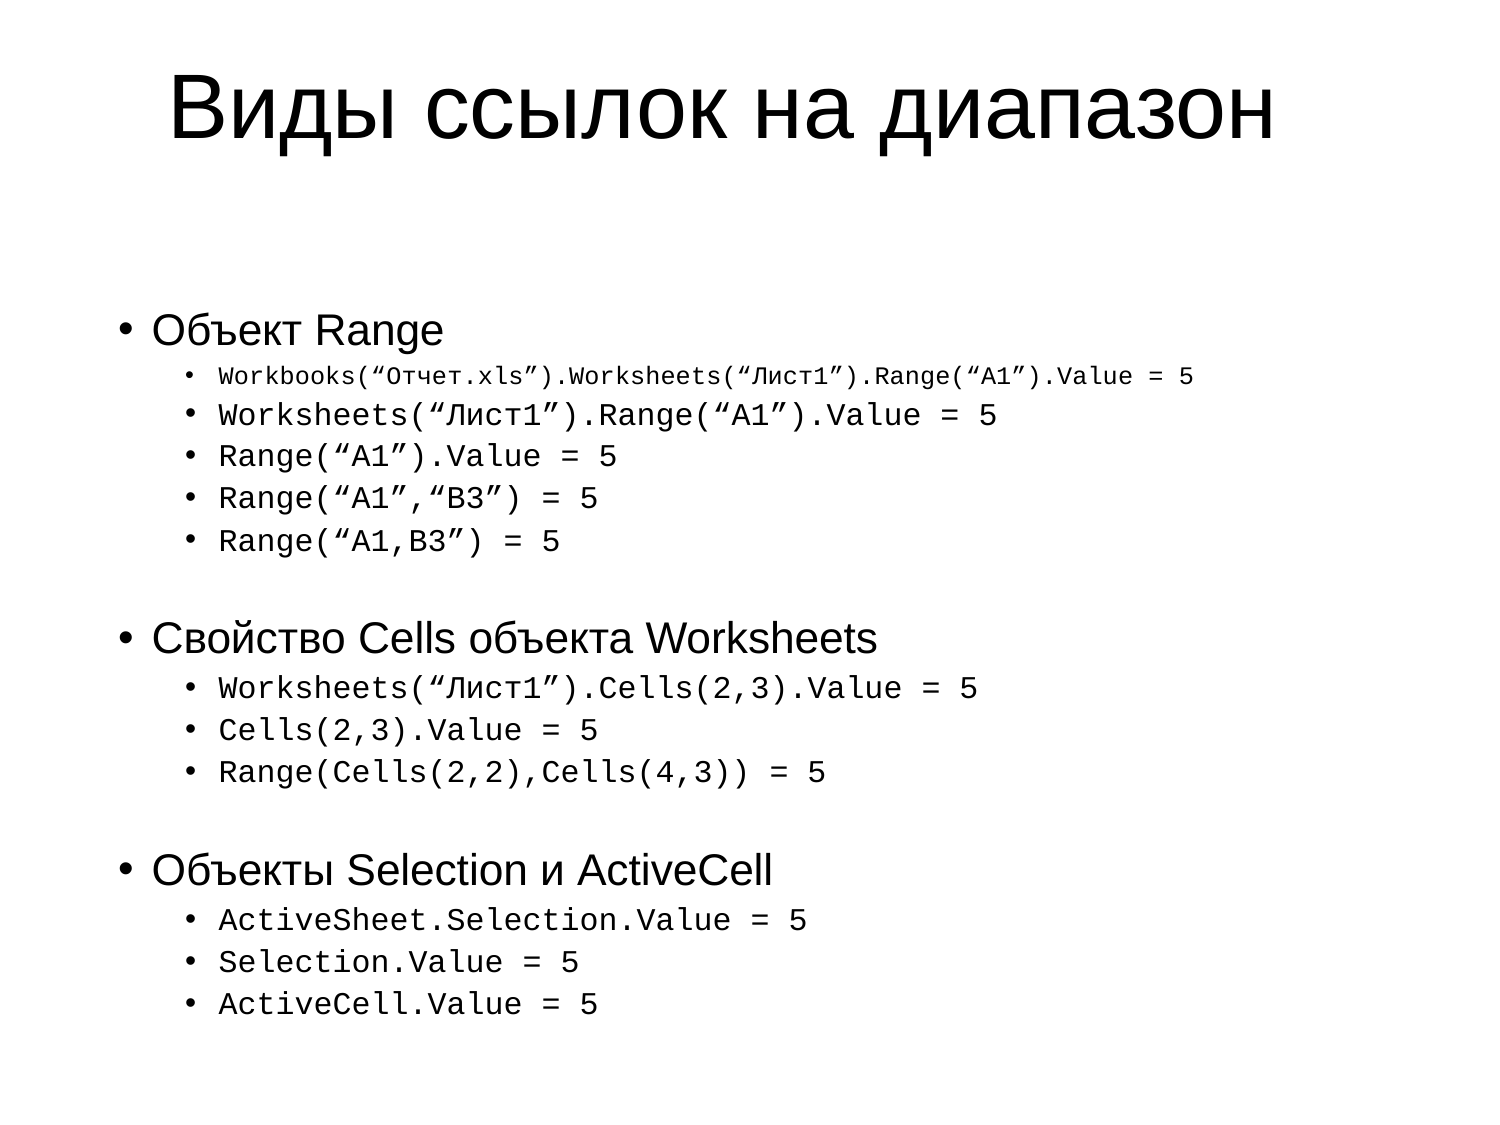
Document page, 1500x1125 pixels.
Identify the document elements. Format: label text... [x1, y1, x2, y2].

title Виды ссылок на диапазон [2, 0, 1500, 218]
list Объект Range Workbooks(“Отчет.xls”).Worksheets(“Лист1”).Range(“A1”).Value = 5 Worksheets(“Лист1”).Range(“A1”).Value = 5 Range(“A1”).Value = 5 Range(“A1”,“B3”) = 5 Range(“A1,B3”) = 5 Свойство Cells объекта Worksheets Worksheets(“Лист1”).Cells(2,3).Value = 5 Cells(2,3).Value = 5 Range(Cells(2,2),Cells(4,3)) = 5 Объекты Selection и ActiveCell ActiveSheet.Selection.Value = 5 Selection.Value = 5 ActiveCell.Value = 5 [103, 299, 1397, 1035]
